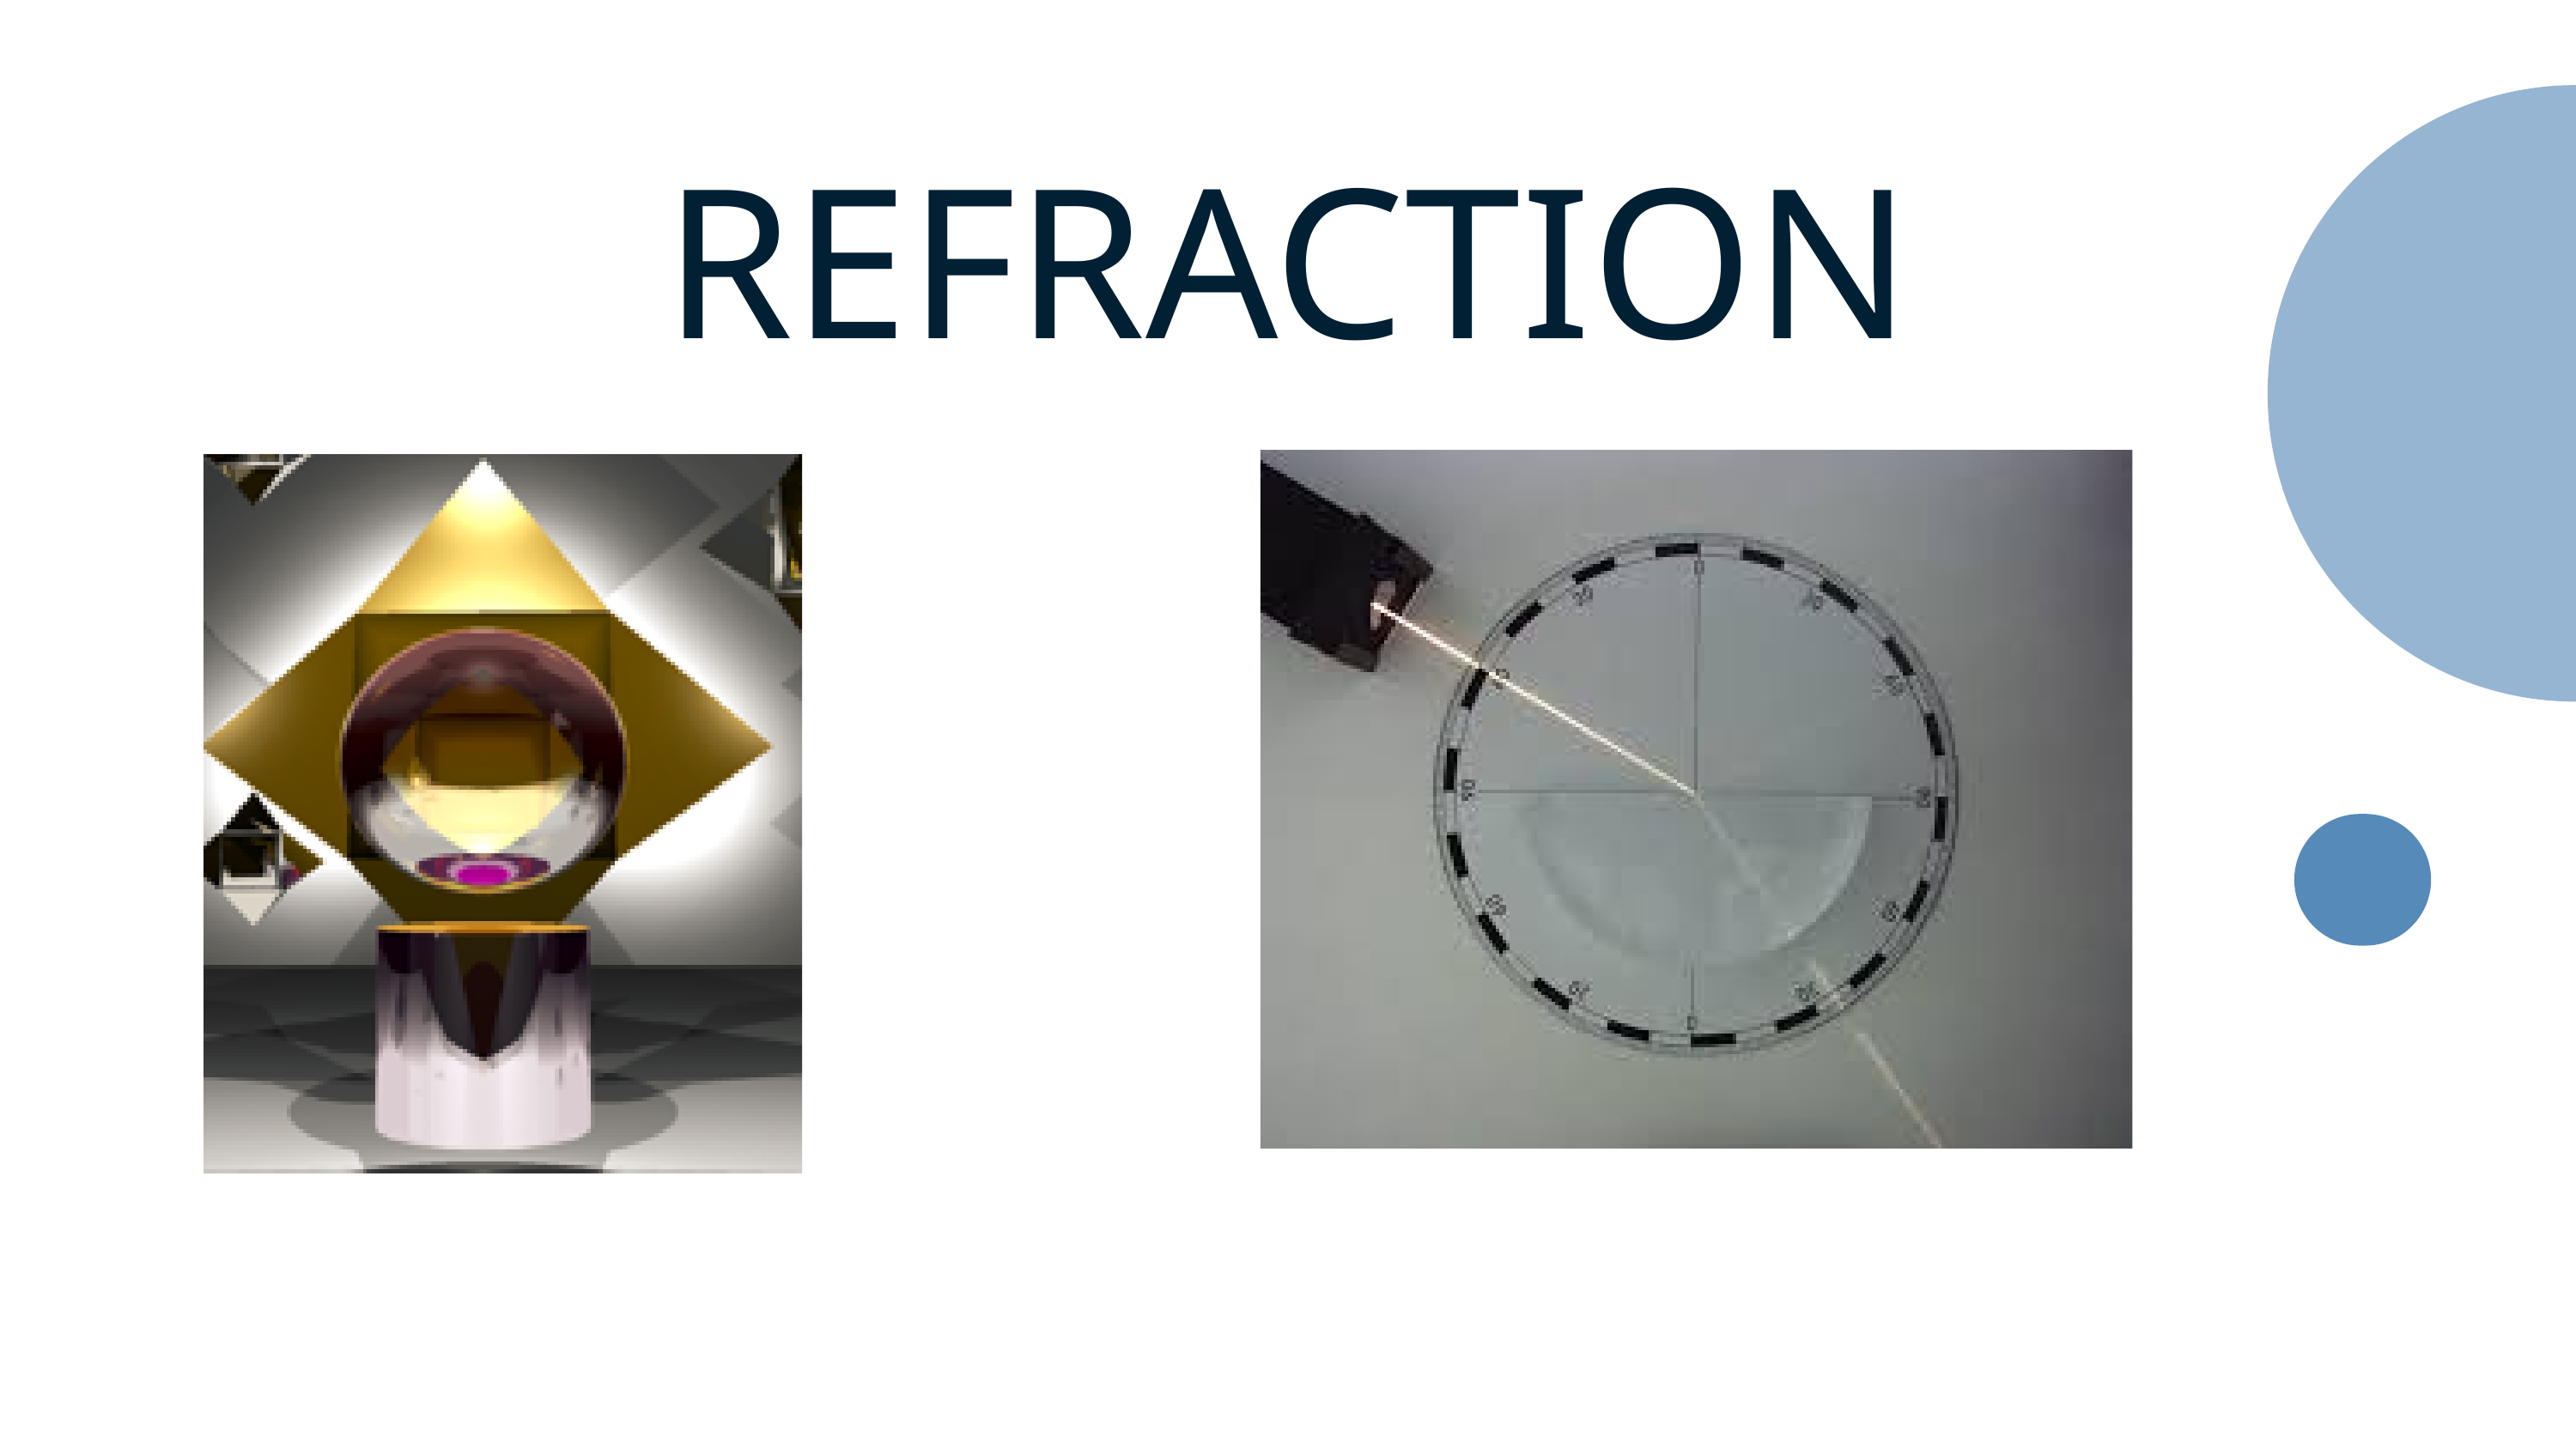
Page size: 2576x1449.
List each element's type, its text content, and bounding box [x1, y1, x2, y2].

text_box [204, 454, 803, 1173]
text_box REFRACTION [240, 189, 2263, 380]
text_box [2293, 813, 2432, 946]
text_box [2267, 84, 2576, 702]
text_box [1260, 450, 2133, 1149]
